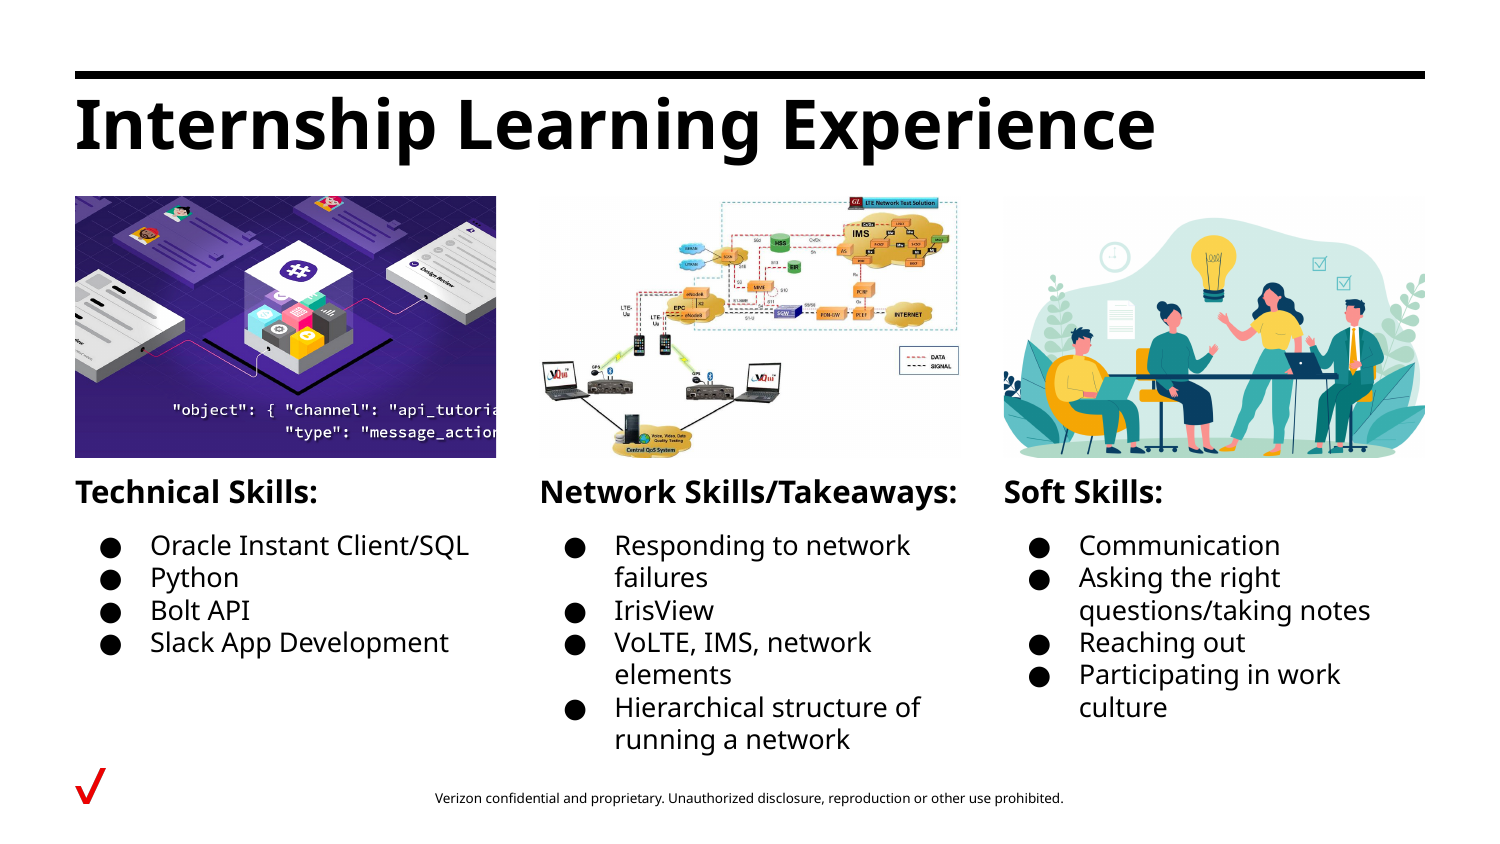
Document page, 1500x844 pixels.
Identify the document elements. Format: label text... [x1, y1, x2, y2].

picture [57, 750, 124, 822]
picture [1003, 196, 1426, 459]
list Network Skills/Takeaways: Responding to network failures IrisView VoLTE, IMS, network elements Hierarchical structure of running a network [539, 472, 961, 759]
list Technical Skills: Oracle Instant Client/SQL Python Bolt API Slack App Development [75, 472, 497, 759]
list Soft Skills: Communication Asking the right questions/taking notes Reaching out Participating in work culture [1003, 472, 1426, 787]
picture [74, 196, 497, 459]
picture [539, 196, 961, 459]
title Internship Learning Experience [75, 96, 1238, 191]
